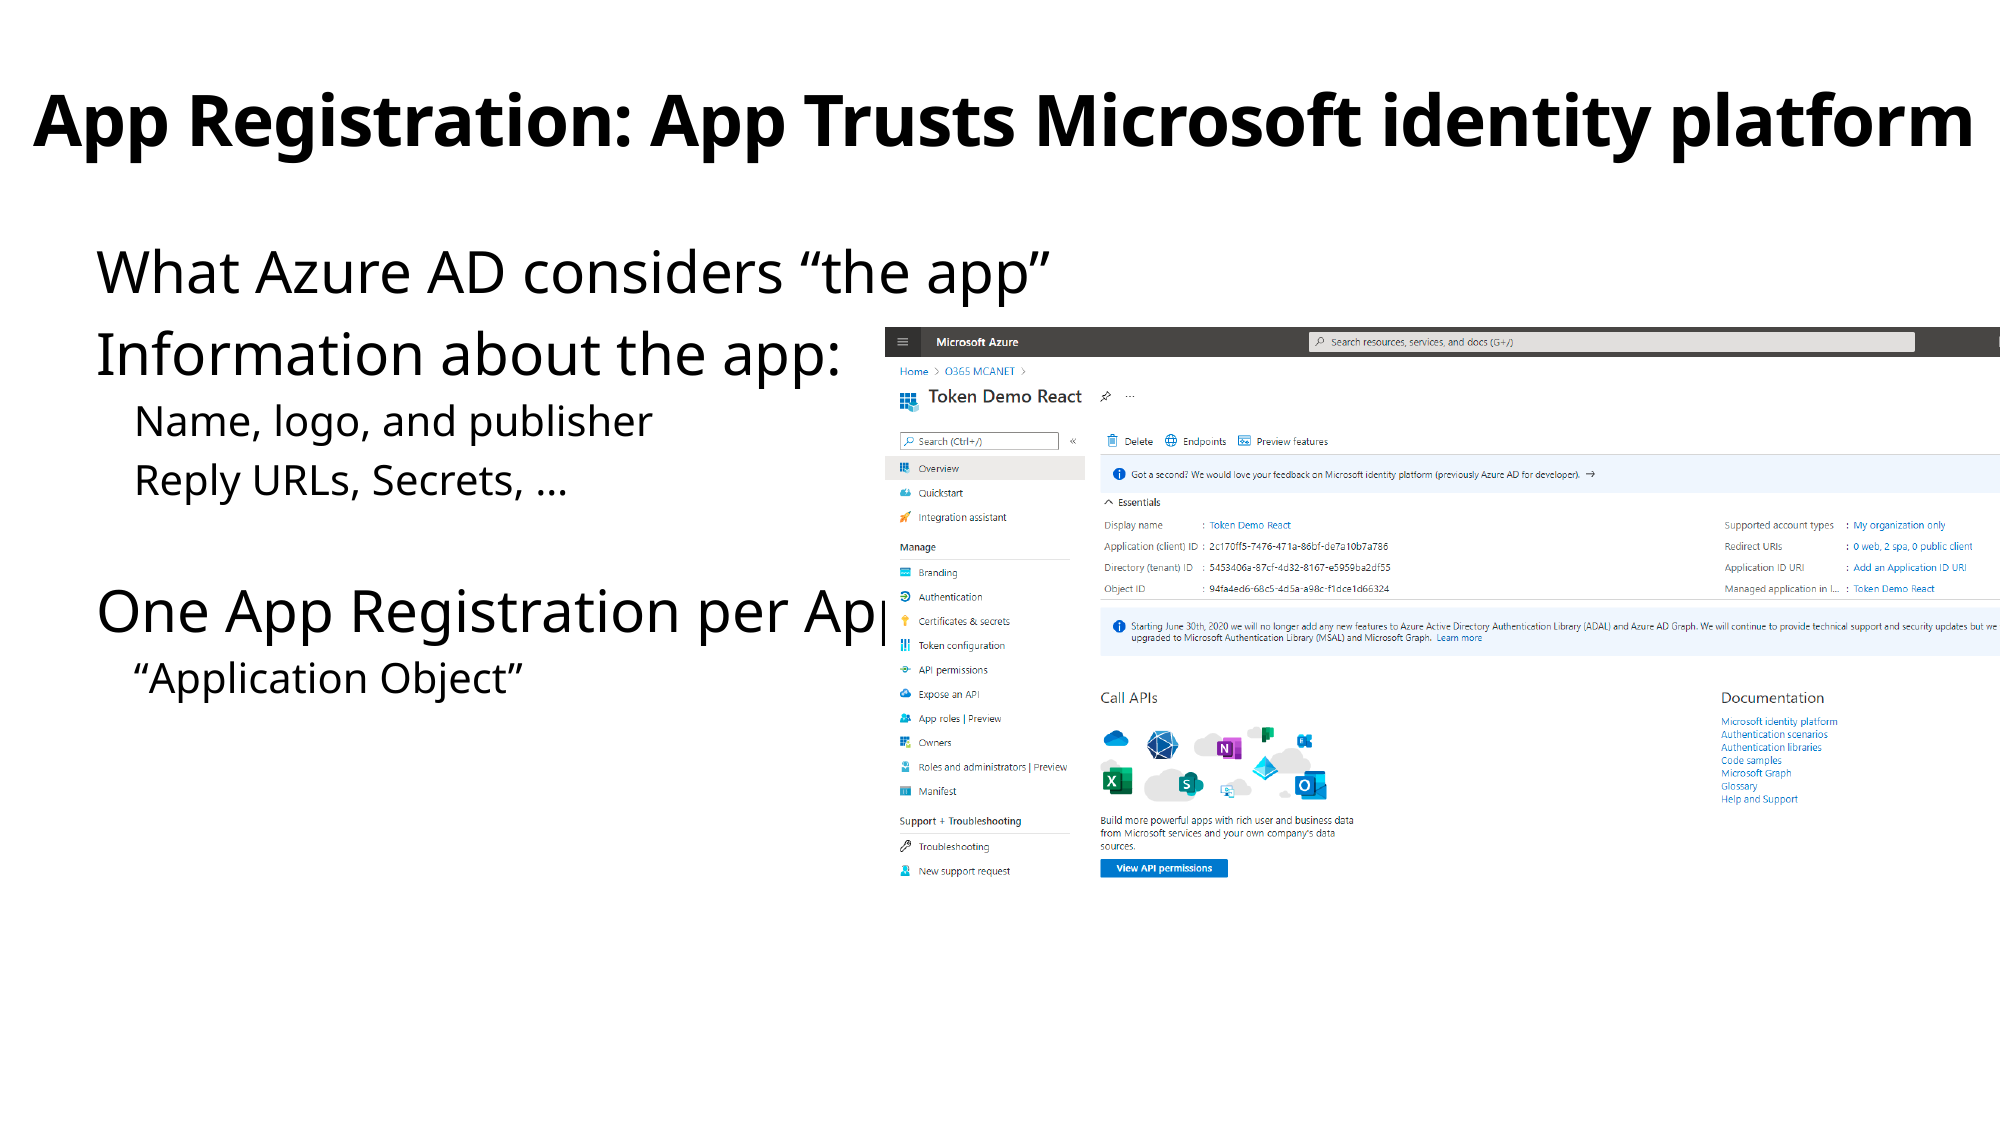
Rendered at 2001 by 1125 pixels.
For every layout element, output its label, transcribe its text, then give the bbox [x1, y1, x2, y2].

list What Azure AD considers “the app” Information about the app: Name, logo, and publisher Reply URLs, Secrets, … One App Registration per App “Application Object” [96, 235, 1904, 718]
title App Registration: App Trusts Microsoft identity platform [33, 75, 1980, 166]
picture [885, 327, 2000, 906]
